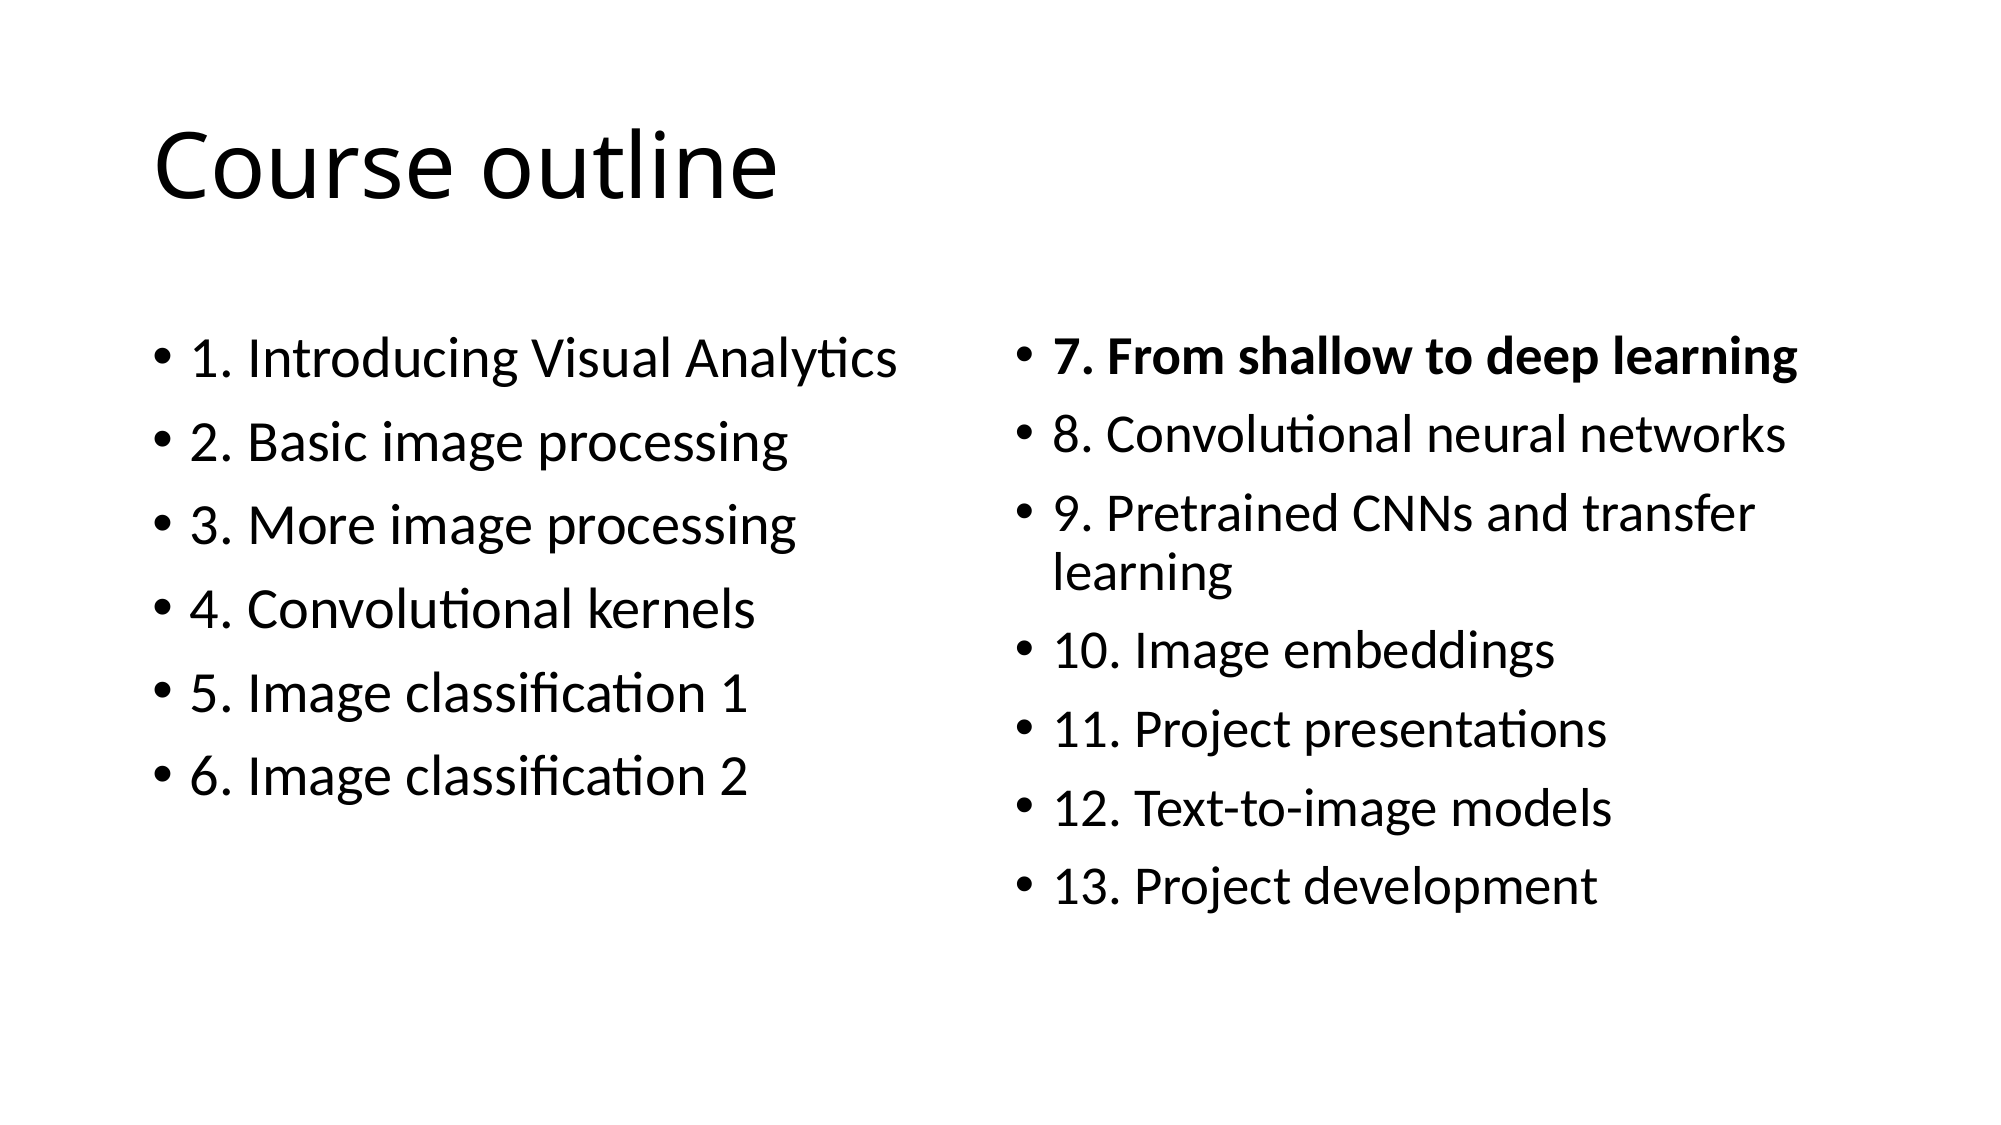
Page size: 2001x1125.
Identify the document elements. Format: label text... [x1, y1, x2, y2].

list 1. Introducing Visual Analytics 2. Basic image processing 3. More image processing 4. Convolutional kernels 5. Image classification 1 6. Image classification 2 [137, 319, 969, 1014]
text_box 7. From shallow to deep learning 8. Convolutional neural networks 9. Pretrained CNNs and transfer learning 10. Image embeddings 11. Project presentations 12. Text-to-image models 13. Project development [999, 319, 1831, 1014]
title Course outline [137, 59, 1863, 278]
